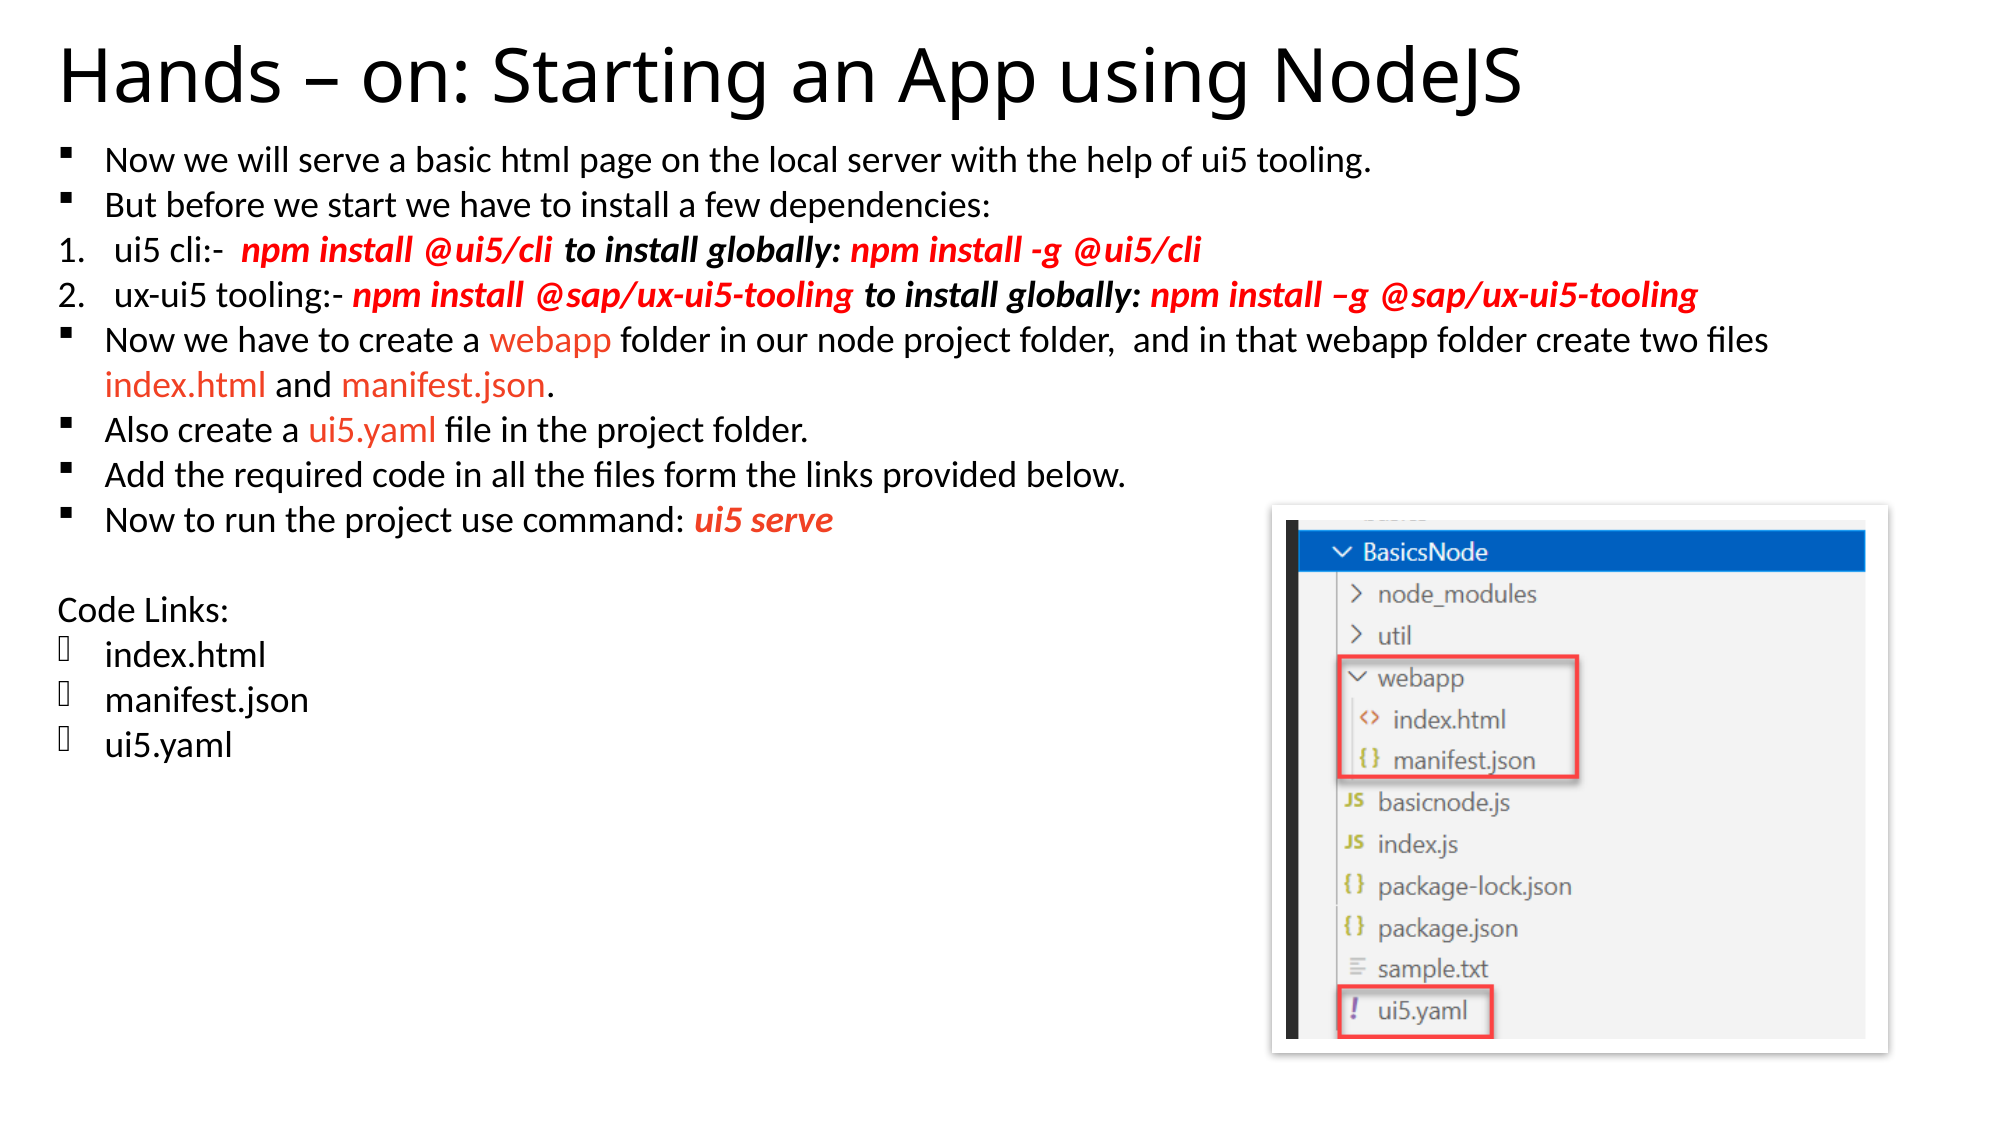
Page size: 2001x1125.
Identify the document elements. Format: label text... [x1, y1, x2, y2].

text_box Hands – on: Starting an App using NodeJS [42, 30, 1874, 127]
picture [1286, 519, 1874, 1039]
text_box Now we will serve a basic html page on the local server with the help of ui5 tooling. But before we start we have to install a few dependencies: ui5 cli:- npm install @ui5/cli to install globally: npm install -g @ui5/cli ux-ui5 tooling:- npm install @sap/ux-ui5-tooling to install globally: npm install –g @sap/ux-ui5-tooling Now we have to create a webapp folder in our node project folder, and in that webapp folder create two files index.html and manifest.json. Also create a ui5.yaml file in the project folder. Add the required code in all the files form the links provided below. Now to run the project use command: ui5 serve Code Links: index.html manifest.json ui5.yaml [42, 127, 1874, 773]
